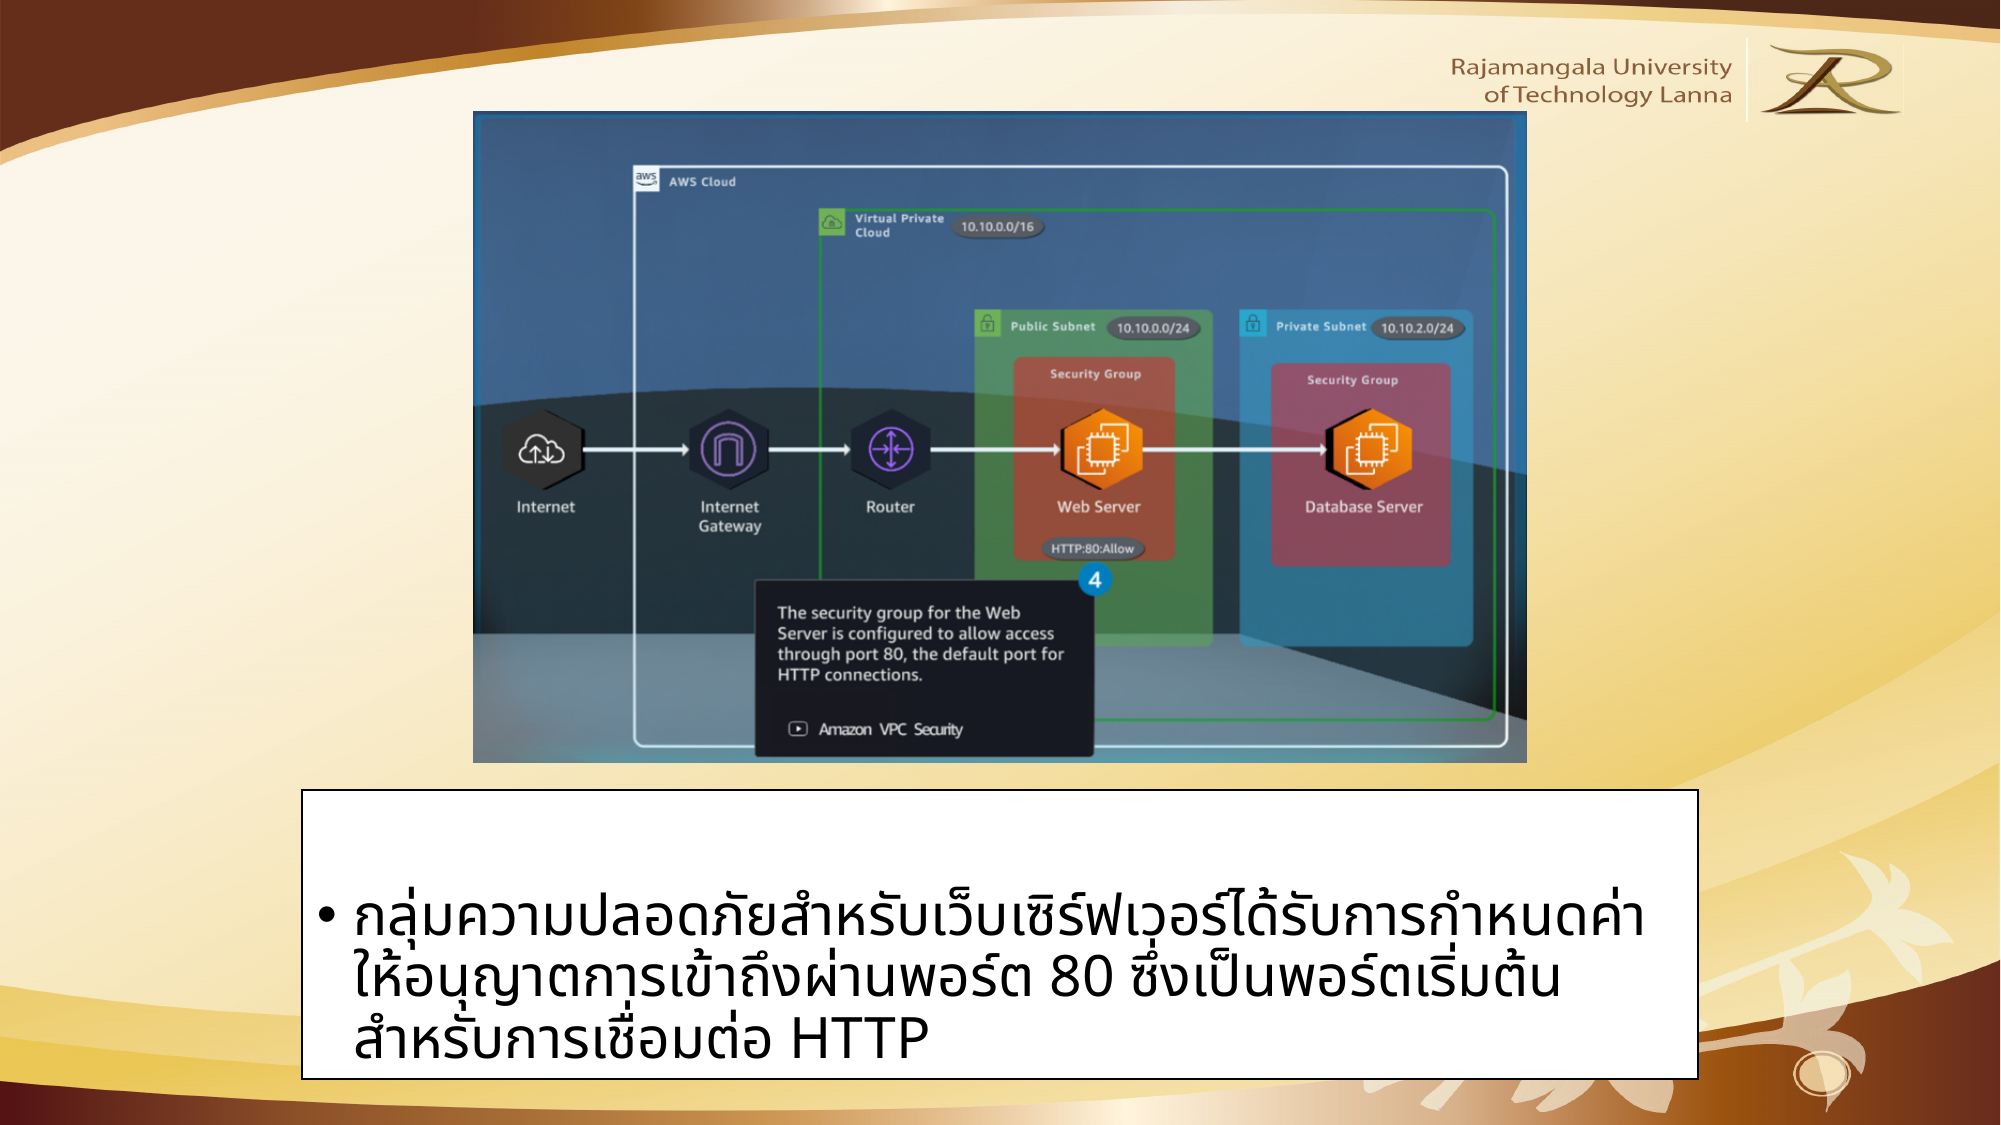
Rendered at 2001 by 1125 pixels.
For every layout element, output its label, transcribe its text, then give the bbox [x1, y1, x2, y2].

picture [0, 0, 2001, 1125]
list กลุ่มความปลอดภัยสำหรับเว็บเซิร์ฟเวอร์ได้รับการกำหนดค่าให้อนุญาตการเข้าถึงผ่านพอร์ต 80 ซึ่งเป็นพอร์ตเริ่มต้นสำหรับการเชื่อมต่อ HTTP [301, 789, 1699, 1080]
